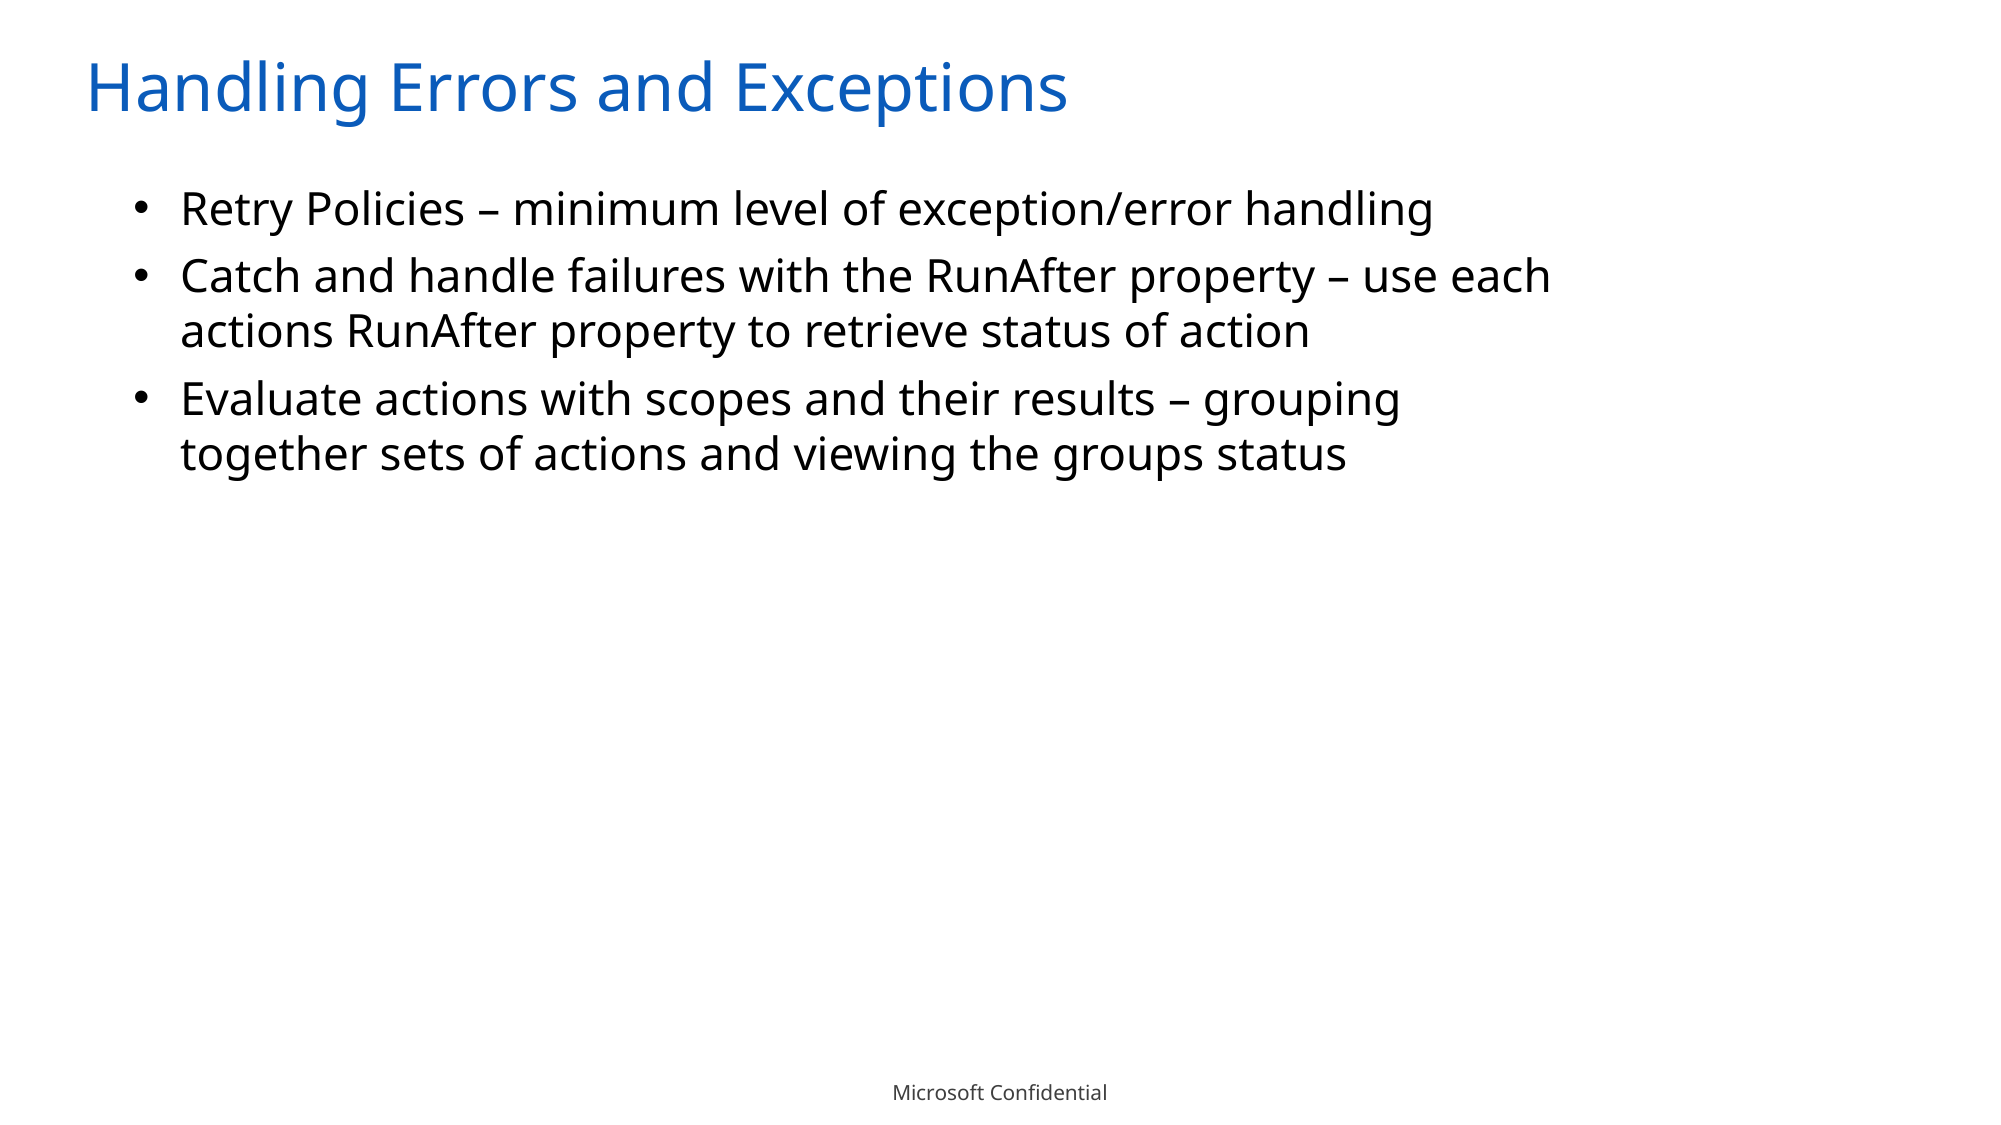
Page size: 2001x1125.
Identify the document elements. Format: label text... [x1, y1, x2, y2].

text_box Handling Errors and Exceptions [70, 46, 1796, 173]
text_box Retry Policies – minimum level of exception/error handling Catch and handle failures with the RunAfter property – use each actions RunAfter property to retrieve status of action Evaluate actions with scopes and their results – grouping together sets of actions and viewing the groups status [118, 172, 1596, 487]
